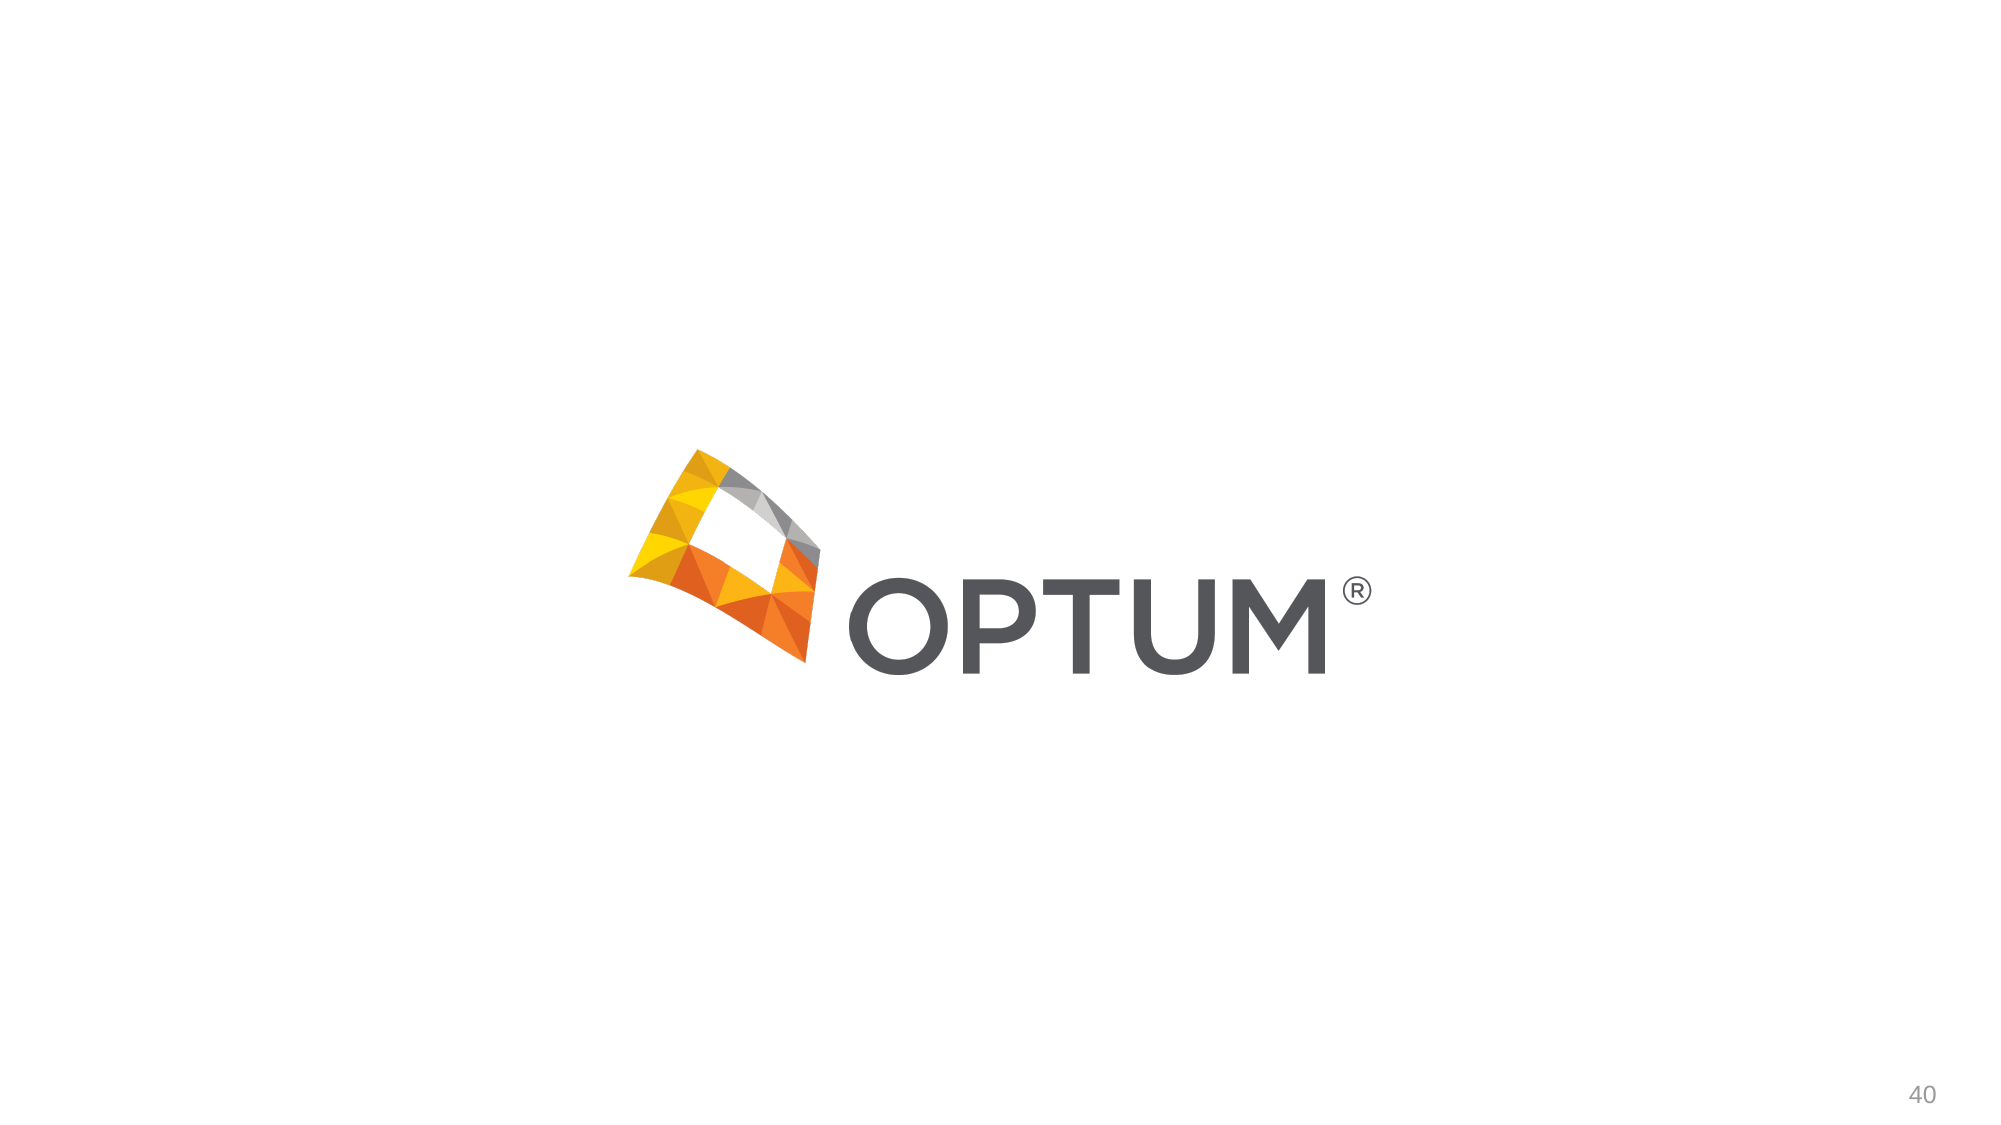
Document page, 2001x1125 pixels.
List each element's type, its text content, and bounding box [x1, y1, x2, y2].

picture [553, 374, 1447, 750]
slide_number 40 [1847, 1064, 1937, 1124]
